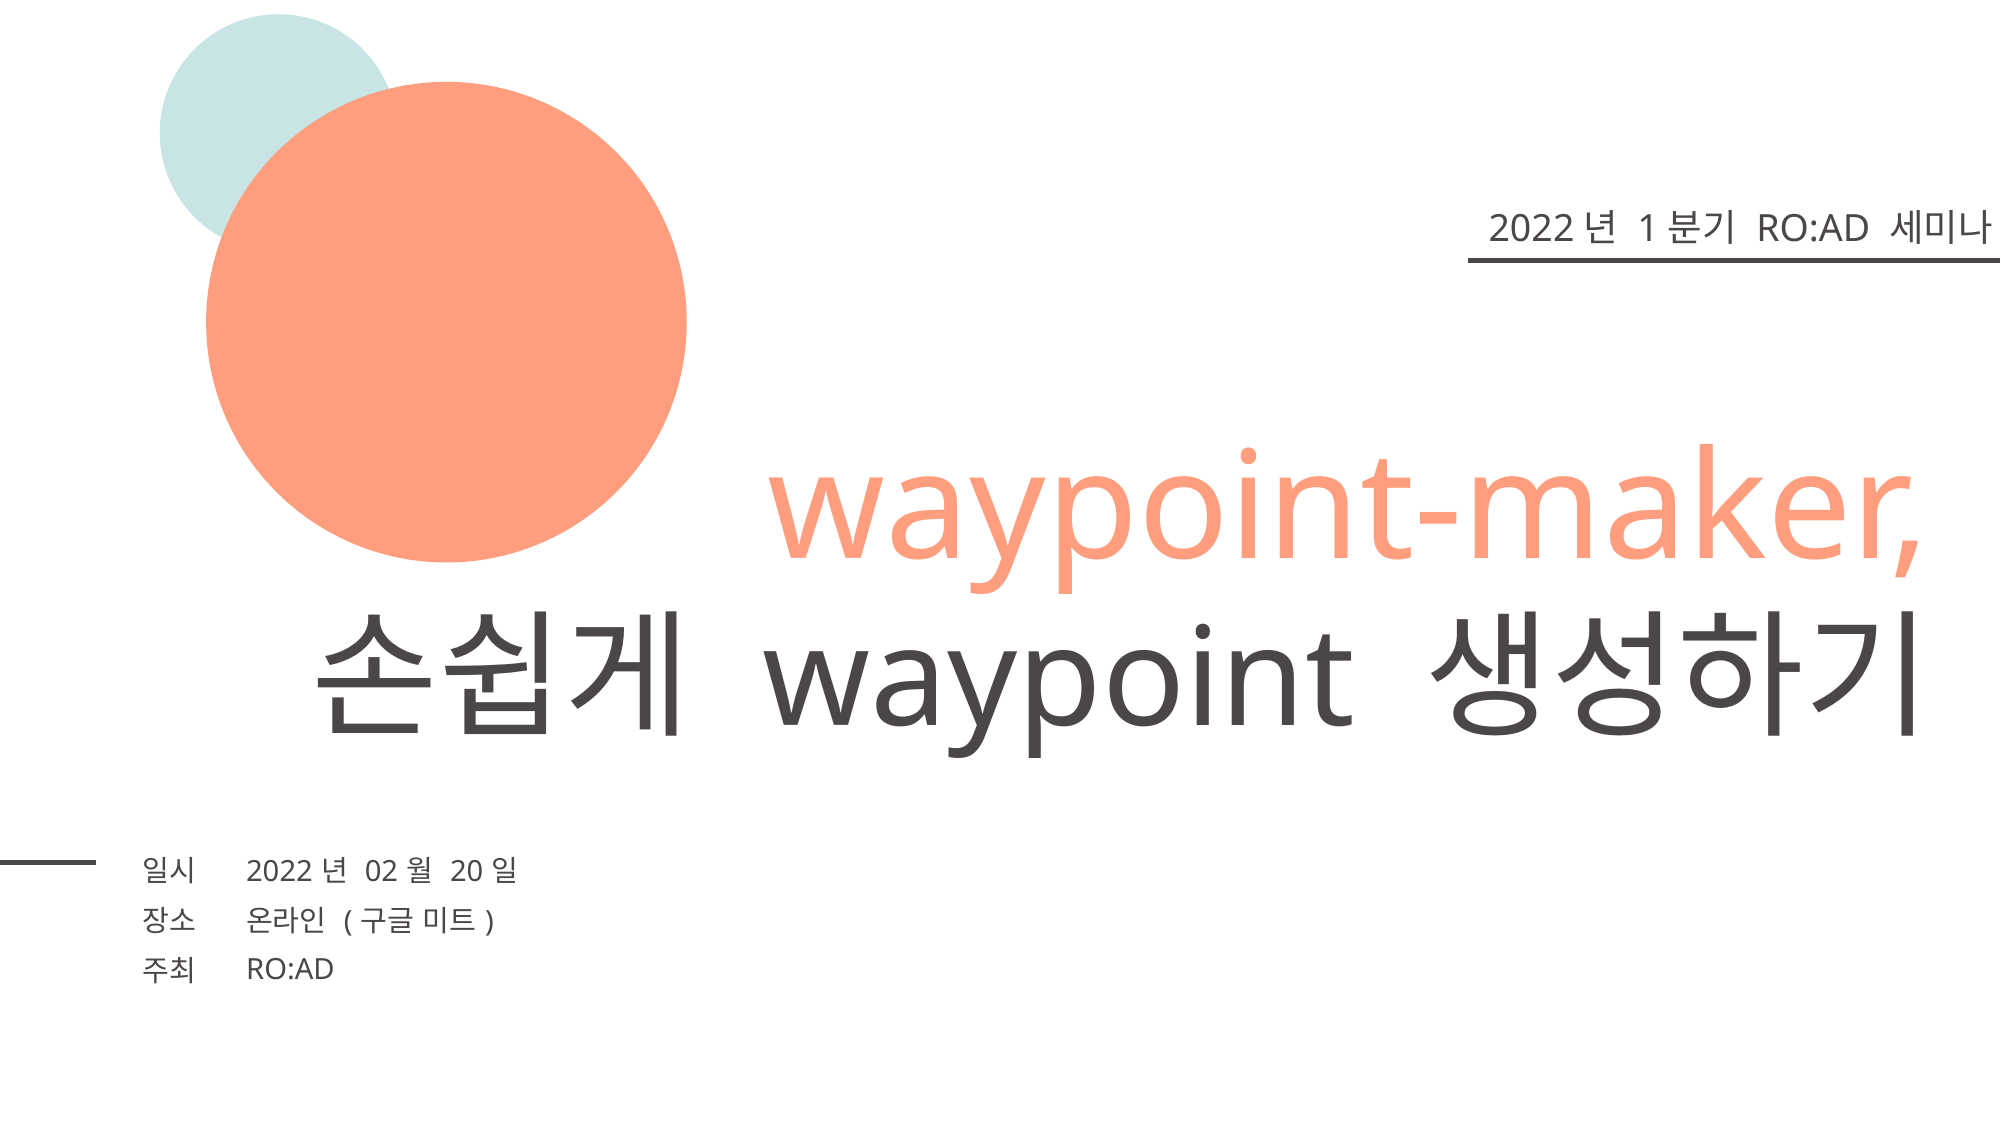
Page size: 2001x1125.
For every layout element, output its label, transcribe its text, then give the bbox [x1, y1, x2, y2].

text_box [159, 14, 687, 563]
text_box 2022년 1분기 RO:AD 세미나 [1473, 196, 2000, 257]
table_cell 온라인 (구글 미트) [232, 893, 848, 940]
text_box waypoint-maker, 손쉽게 waypoint 생성하기 [296, 400, 1946, 761]
table_header 일시 [129, 841, 230, 888]
table_cell 장소 [129, 893, 230, 940]
table_cell 주최 [129, 941, 230, 990]
table_cell RO:AD [232, 941, 848, 990]
table_header 2022년 02월 20일 [232, 841, 848, 888]
